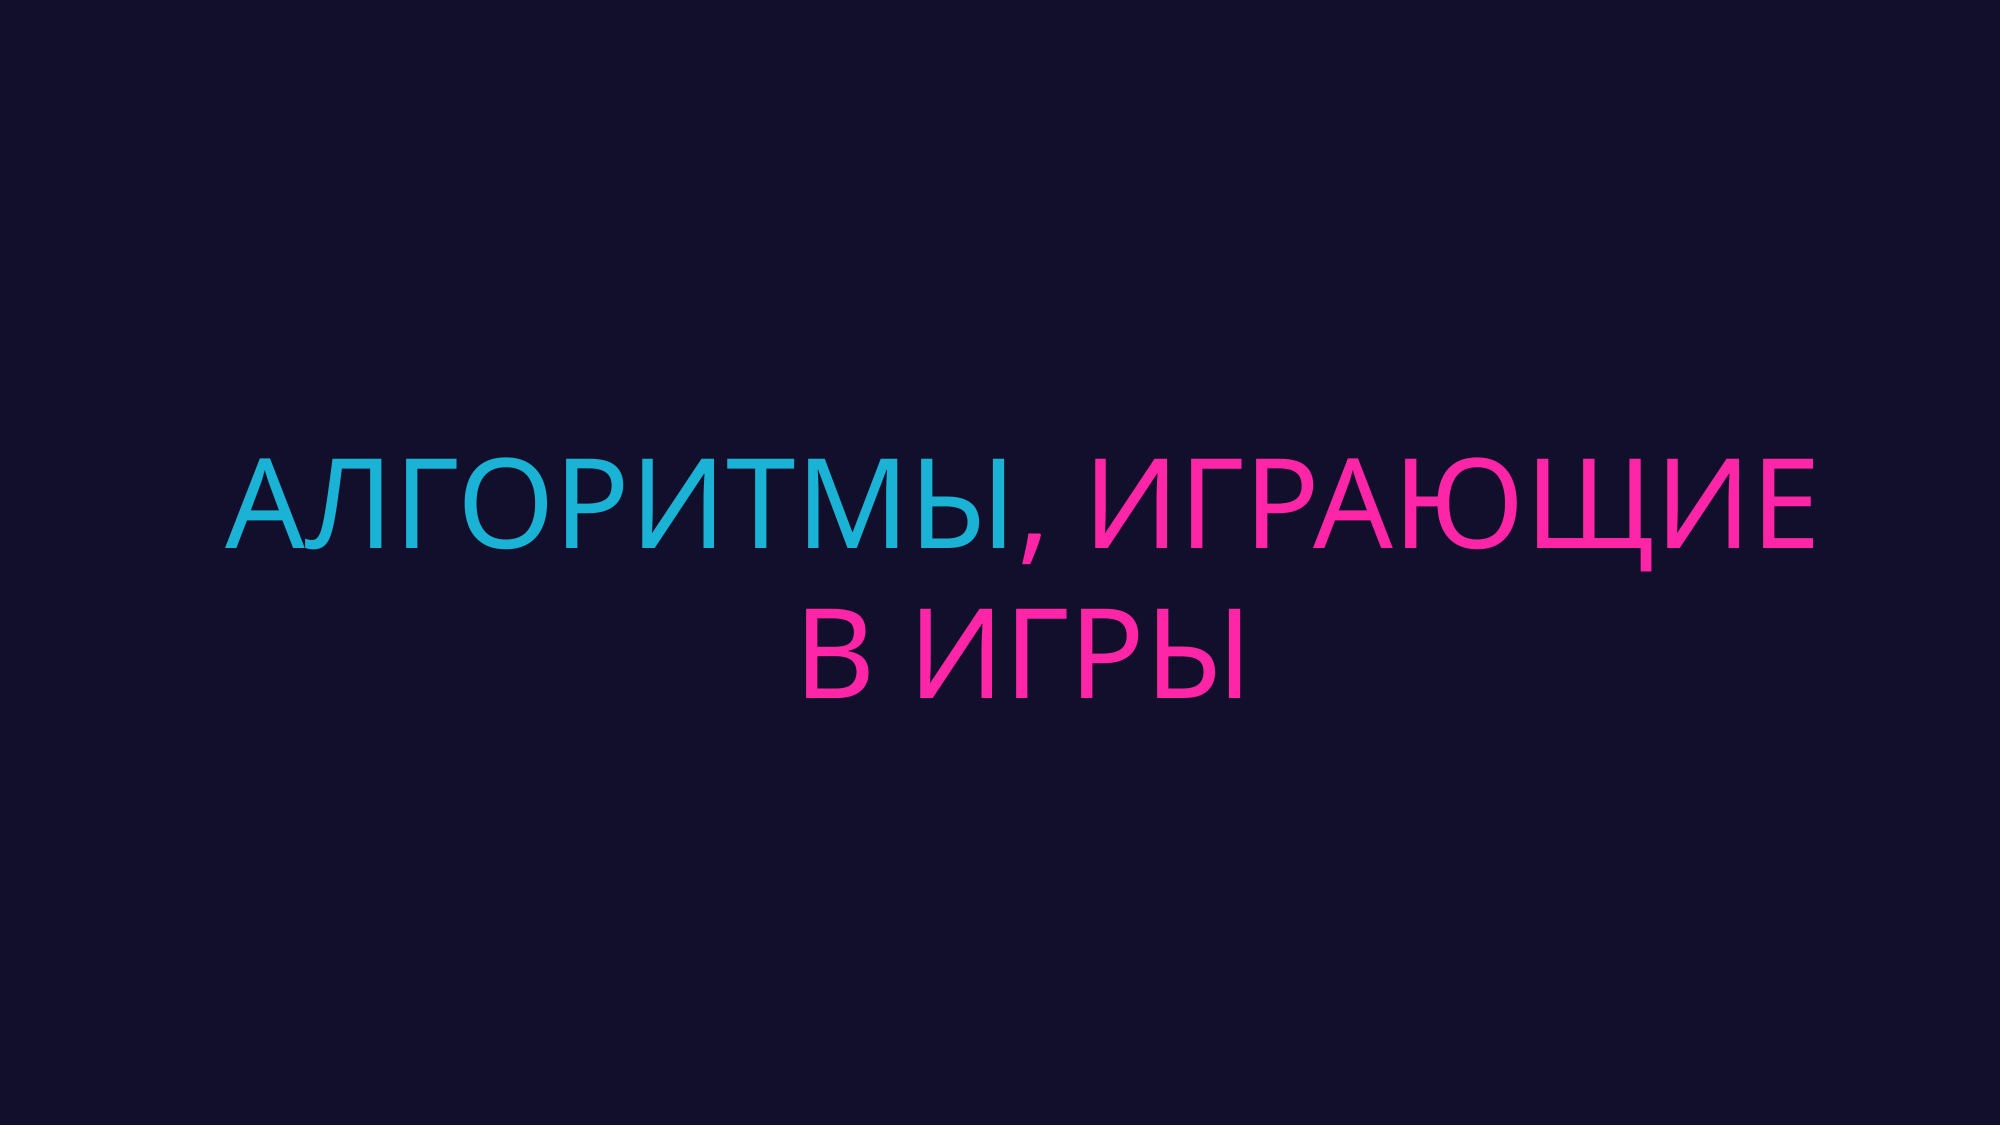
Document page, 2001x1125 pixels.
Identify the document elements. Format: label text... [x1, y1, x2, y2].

title Алгоритмы, играющие в игры [173, 416, 1874, 640]
